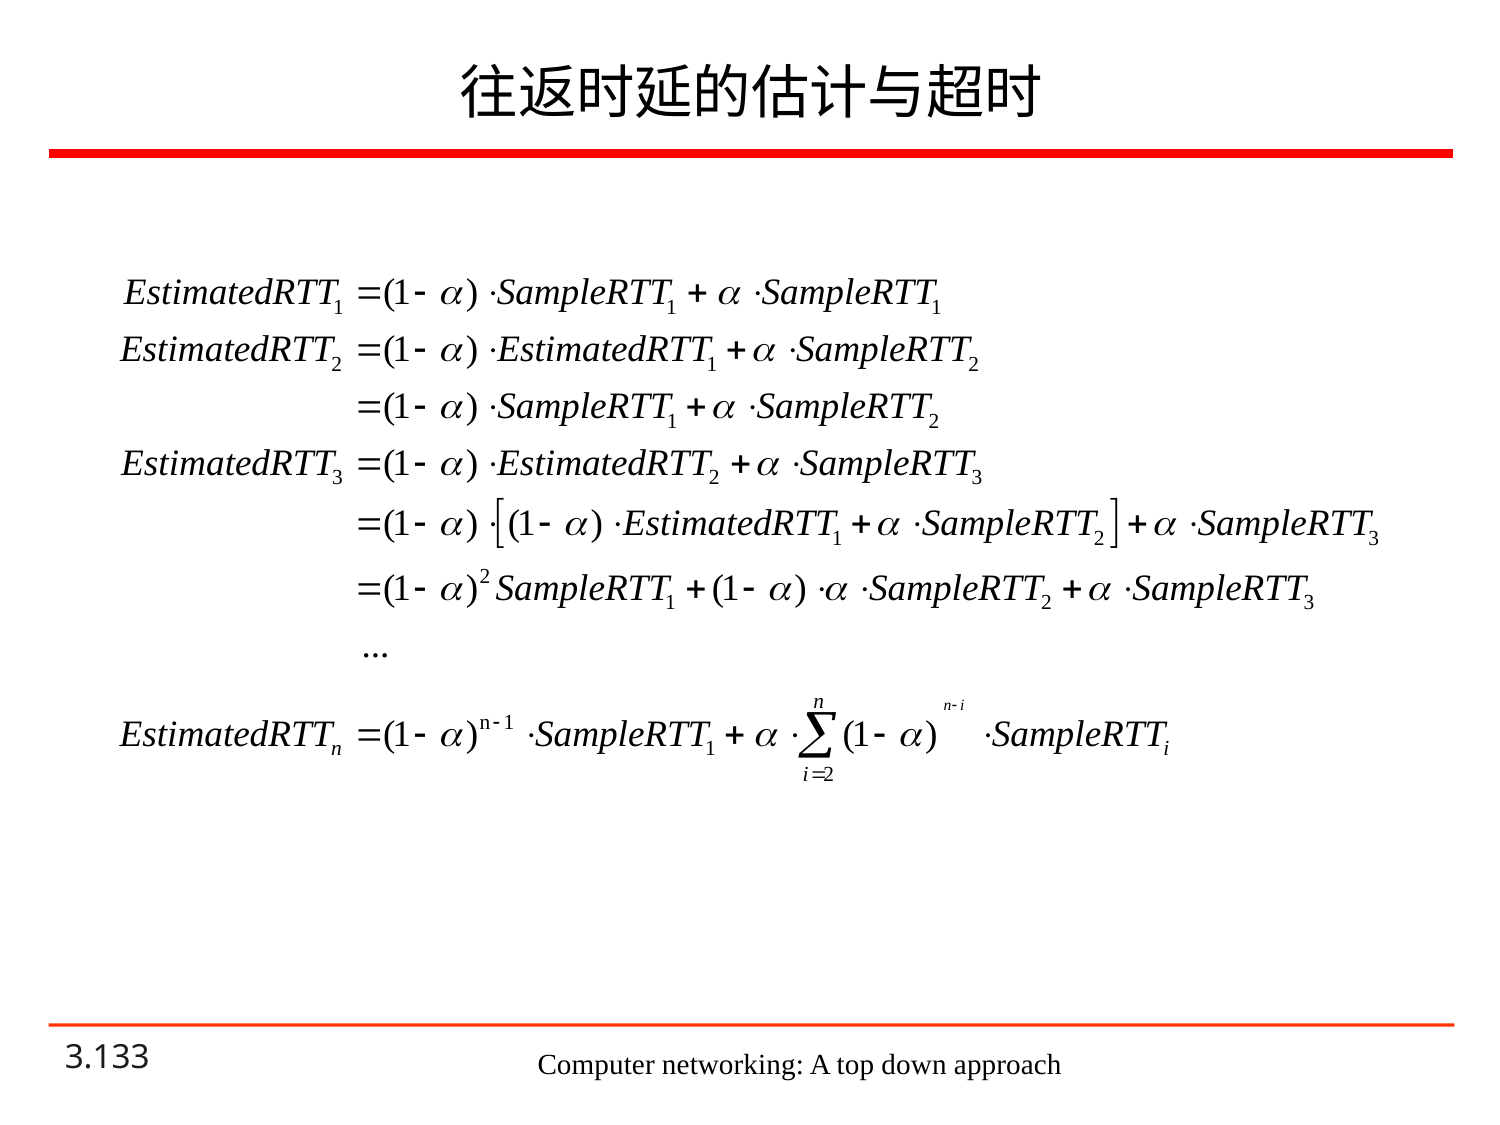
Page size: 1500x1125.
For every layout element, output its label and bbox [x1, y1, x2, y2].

footer [512, 1037, 1088, 1089]
title [59, 37, 1443, 143]
text_box [112, 267, 1390, 791]
